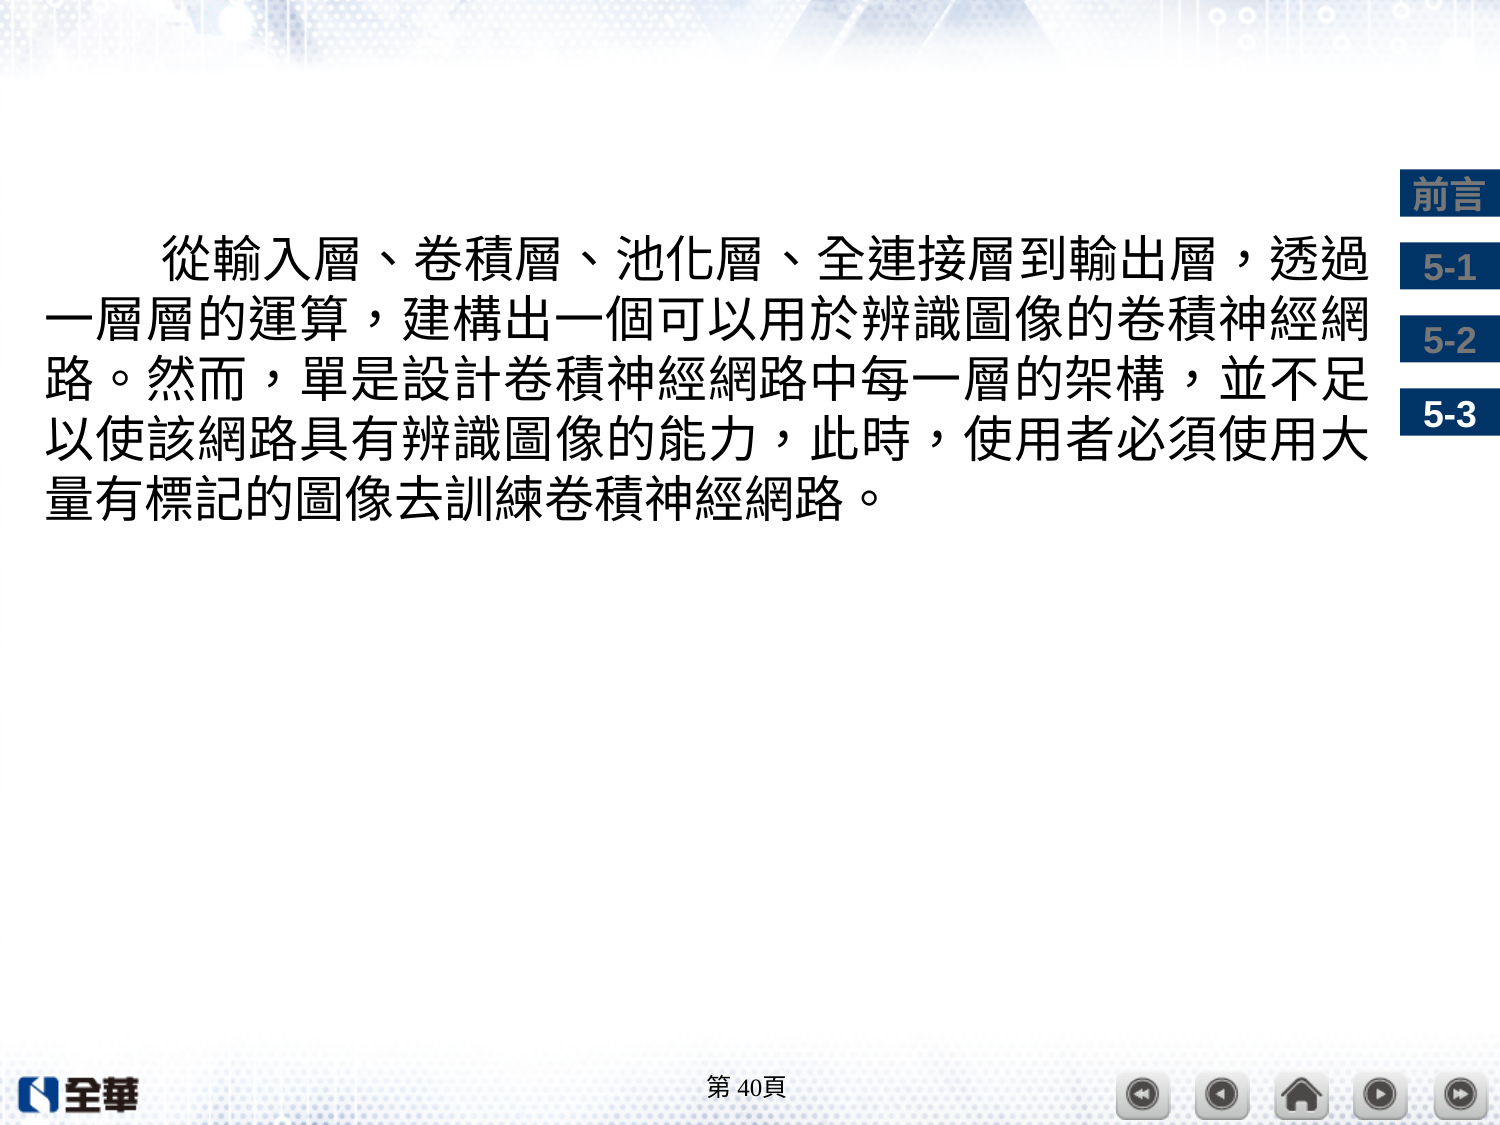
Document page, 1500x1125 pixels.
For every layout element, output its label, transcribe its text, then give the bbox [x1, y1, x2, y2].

picture [0, 0, 1500, 1125]
list 從輸入層、卷積層、池化層、全連接層到輸出層，透過一層層的運算，建構出一個可以用於辨識圖像的卷積神經網路。然而，單是設計卷積神經網路中每一層的架構，並不足以使該網路具有辨識圖像的能力，此時，使用者必須使用大量有標記的圖像去訓練卷積神經網路。 [29, 219, 1386, 1048]
